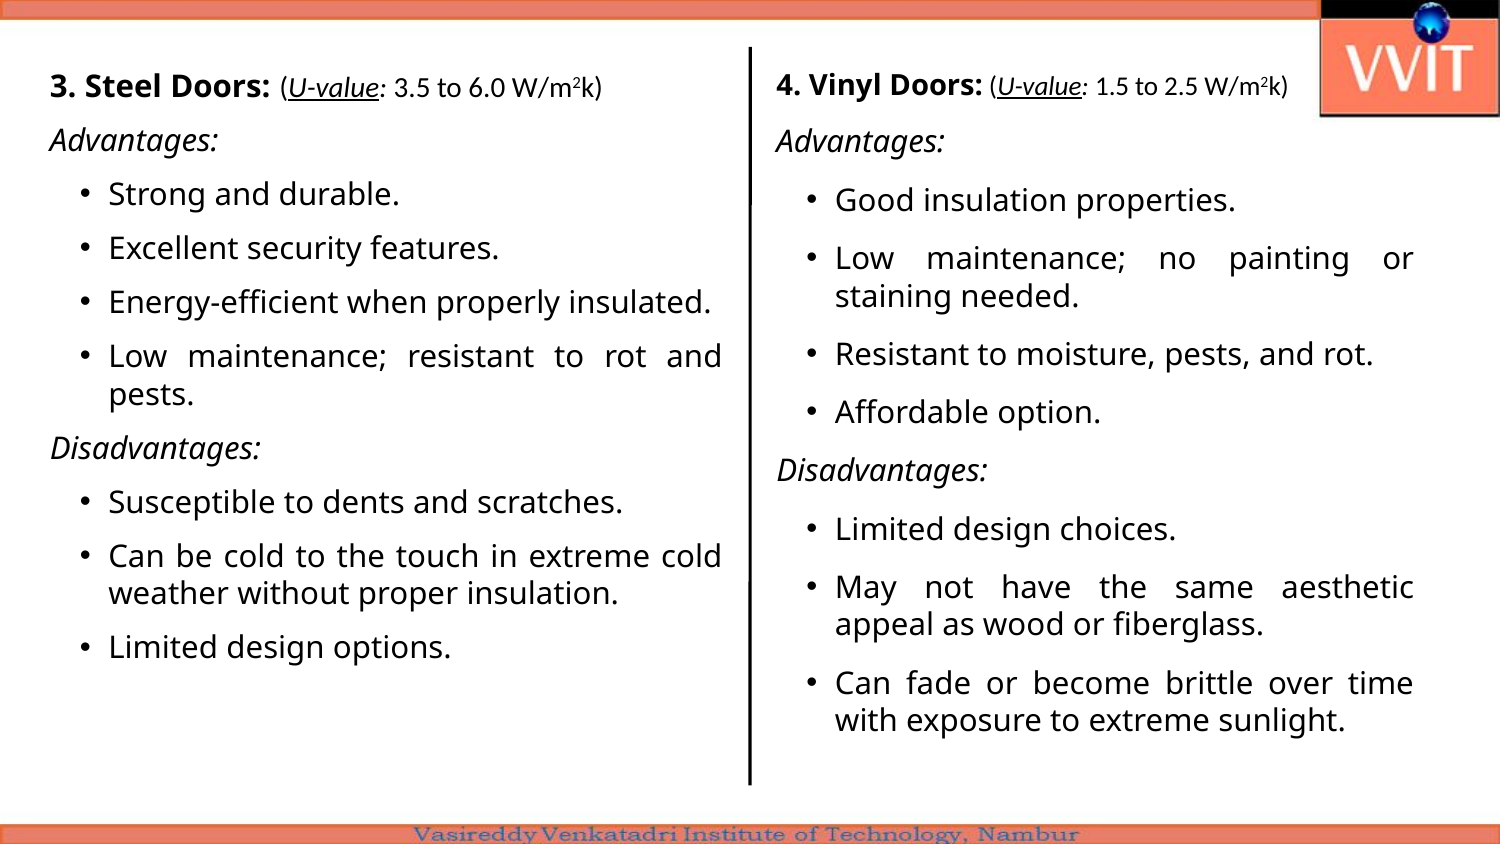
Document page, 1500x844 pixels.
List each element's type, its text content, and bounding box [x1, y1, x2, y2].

picture [0, 0, 1500, 844]
text_box 3. Steel Doors: (U-value: 3.5 to 6.0 W/m2k) Advantages: Strong and durable. Excellent security features. Energy-efficient when properly insulated. Low maintenance; resistant to rot and pests. Disadvantages: Susceptible to dents and scratches. Can be cold to the touch in extreme cold weather without proper insulation. Limited design options. [35, 58, 739, 673]
text_box 4. Vinyl Doors: (U-value: 1.5 to 2.5 W/m2k) Advantages: Good insulation properties. Low maintenance; no painting or staining needed. Resistant to moisture, pests, and rot. Affordable option. Disadvantages: Limited design choices. May not have the same aesthetic appeal as wood or fiberglass. Can fade or become brittle over time with exposure to extreme sunlight. [761, 58, 1430, 746]
